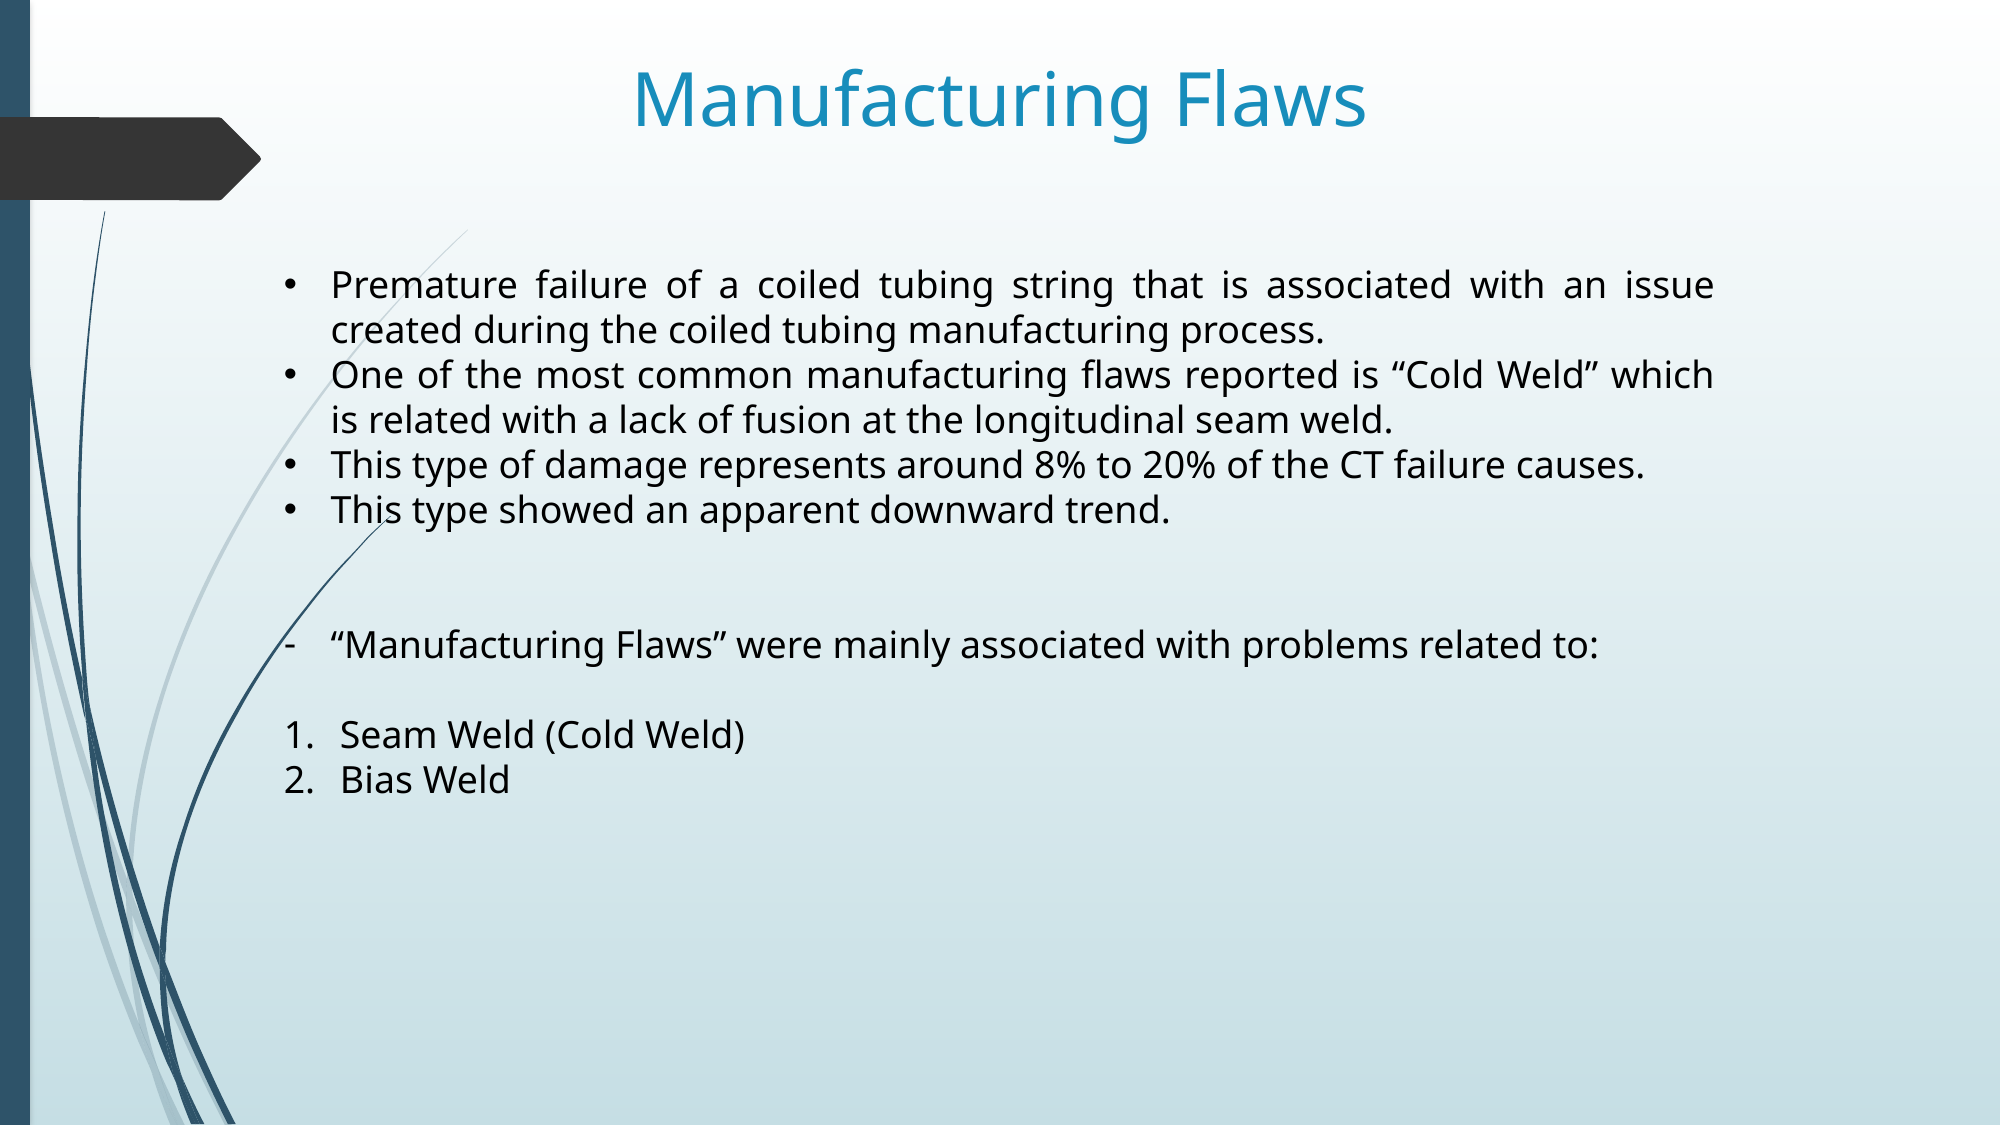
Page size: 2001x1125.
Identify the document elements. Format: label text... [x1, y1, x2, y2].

title Manufacturing Flaws [269, 43, 1731, 253]
text_box Premature failure of a coiled tubing string that is associated with an issue created during the coiled tubing manufacturing process. One of the most common manufacturing flaws reported is “Cold Weld” which is related with a lack of fusion at the longitudinal seam weld. This type of damage represents around 8% to 20% of the CT failure causes. This type showed an apparent downward trend. “Manufacturing Flaws” were mainly associated with problems related to: Seam Weld (Cold Weld) Bias Weld [269, 253, 1731, 809]
